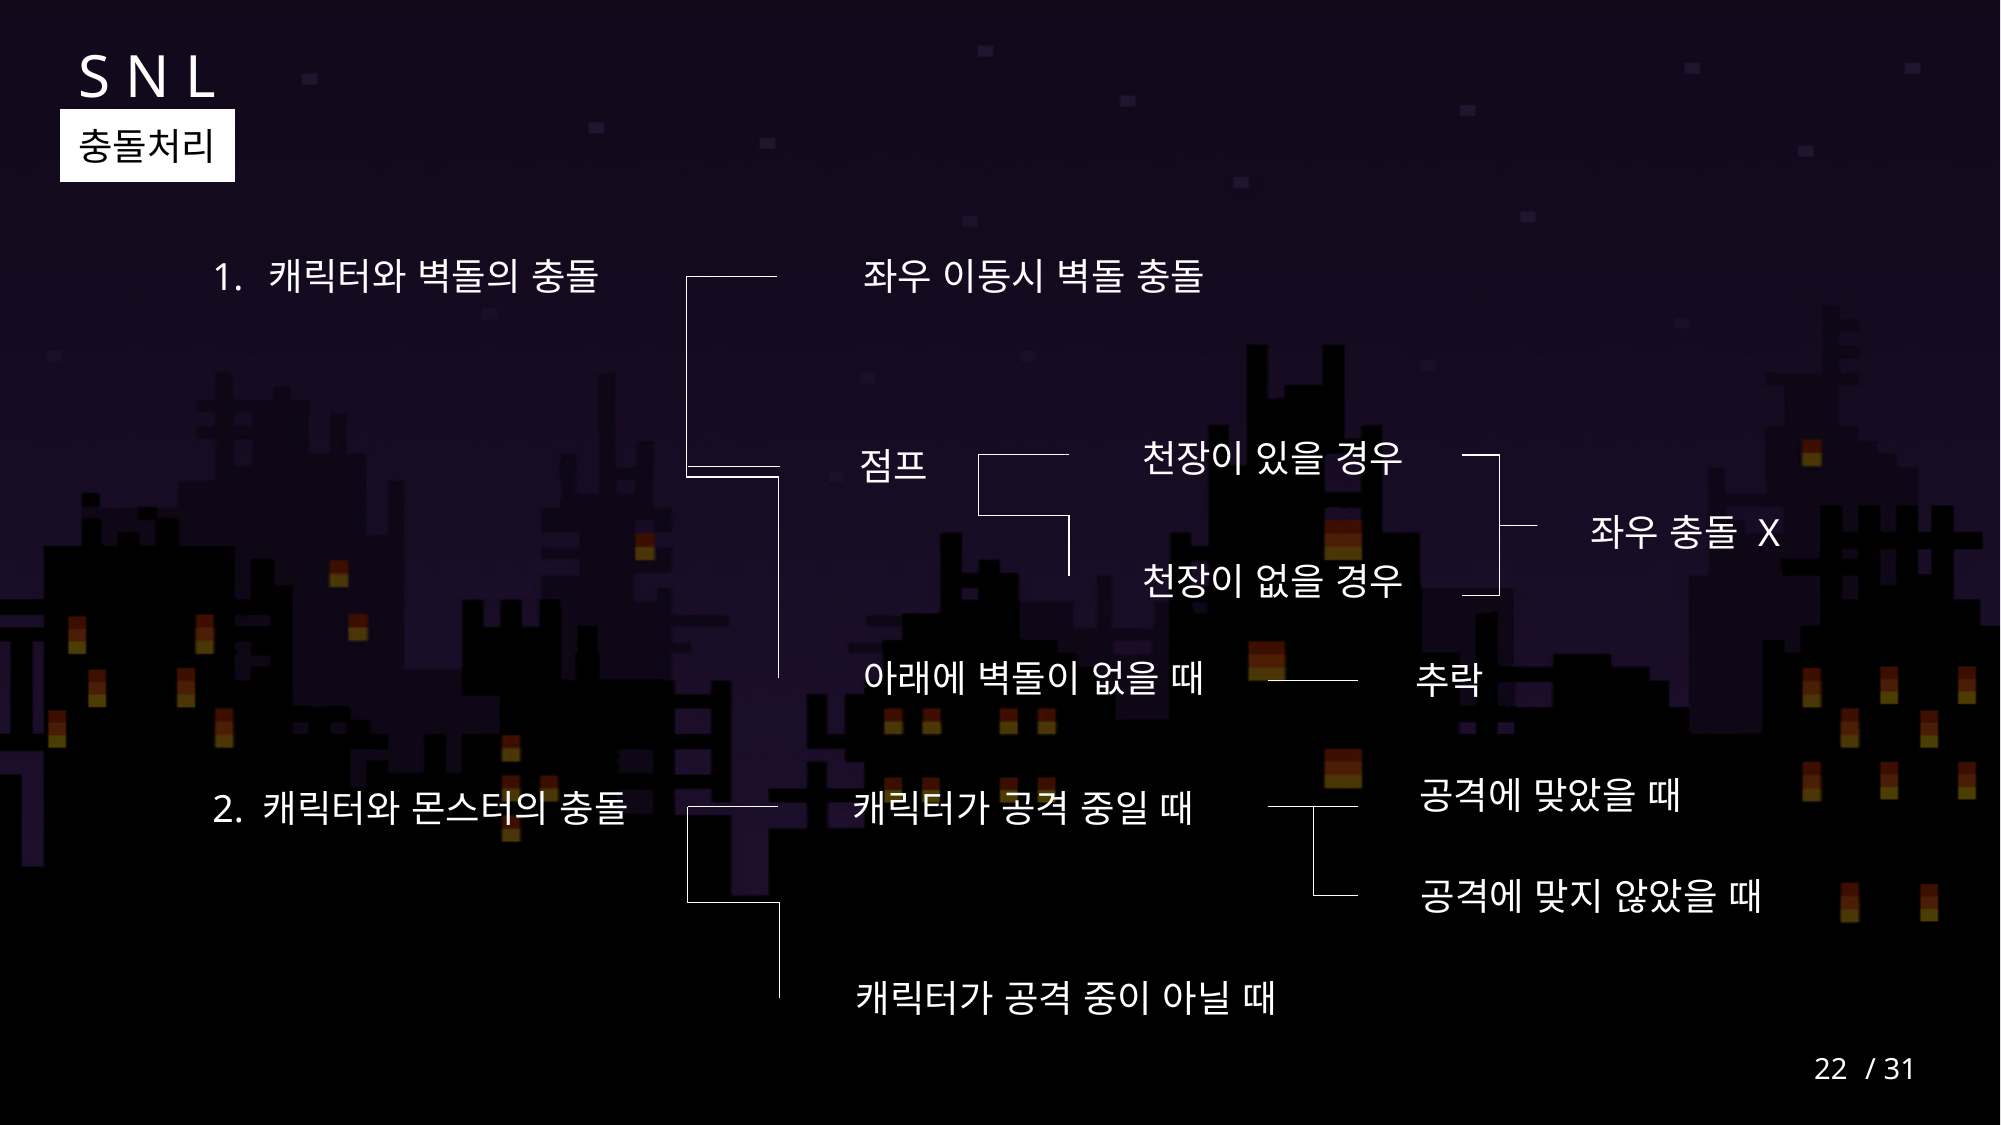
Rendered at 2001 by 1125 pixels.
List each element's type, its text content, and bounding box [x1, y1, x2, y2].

picture [0, 0, 2001, 1125]
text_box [194, 764, 1784, 1028]
text_box 점프 [844, 435, 944, 496]
text_box [1462, 454, 1538, 596]
text_box 천장이 있을 경우 [1127, 427, 1420, 488]
text_box 충돌처리 [60, 109, 235, 182]
text_box 천장이 없을 경우 [1127, 550, 1420, 611]
text_box 아래에 벽돌이 없을 때 [848, 647, 1221, 708]
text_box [686, 276, 779, 678]
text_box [978, 454, 1069, 576]
text_box 캐릭터와 벽돌의 충돌 [197, 245, 616, 306]
text_box 좌우 이동시 벽돌 충돌 [848, 245, 1221, 306]
text_box 좌우 충돌 X [1575, 501, 1795, 562]
text_box S N L [60, 38, 235, 109]
slide_number 22 [1412, 1042, 1863, 1103]
text_box 추락 [1400, 649, 1500, 710]
